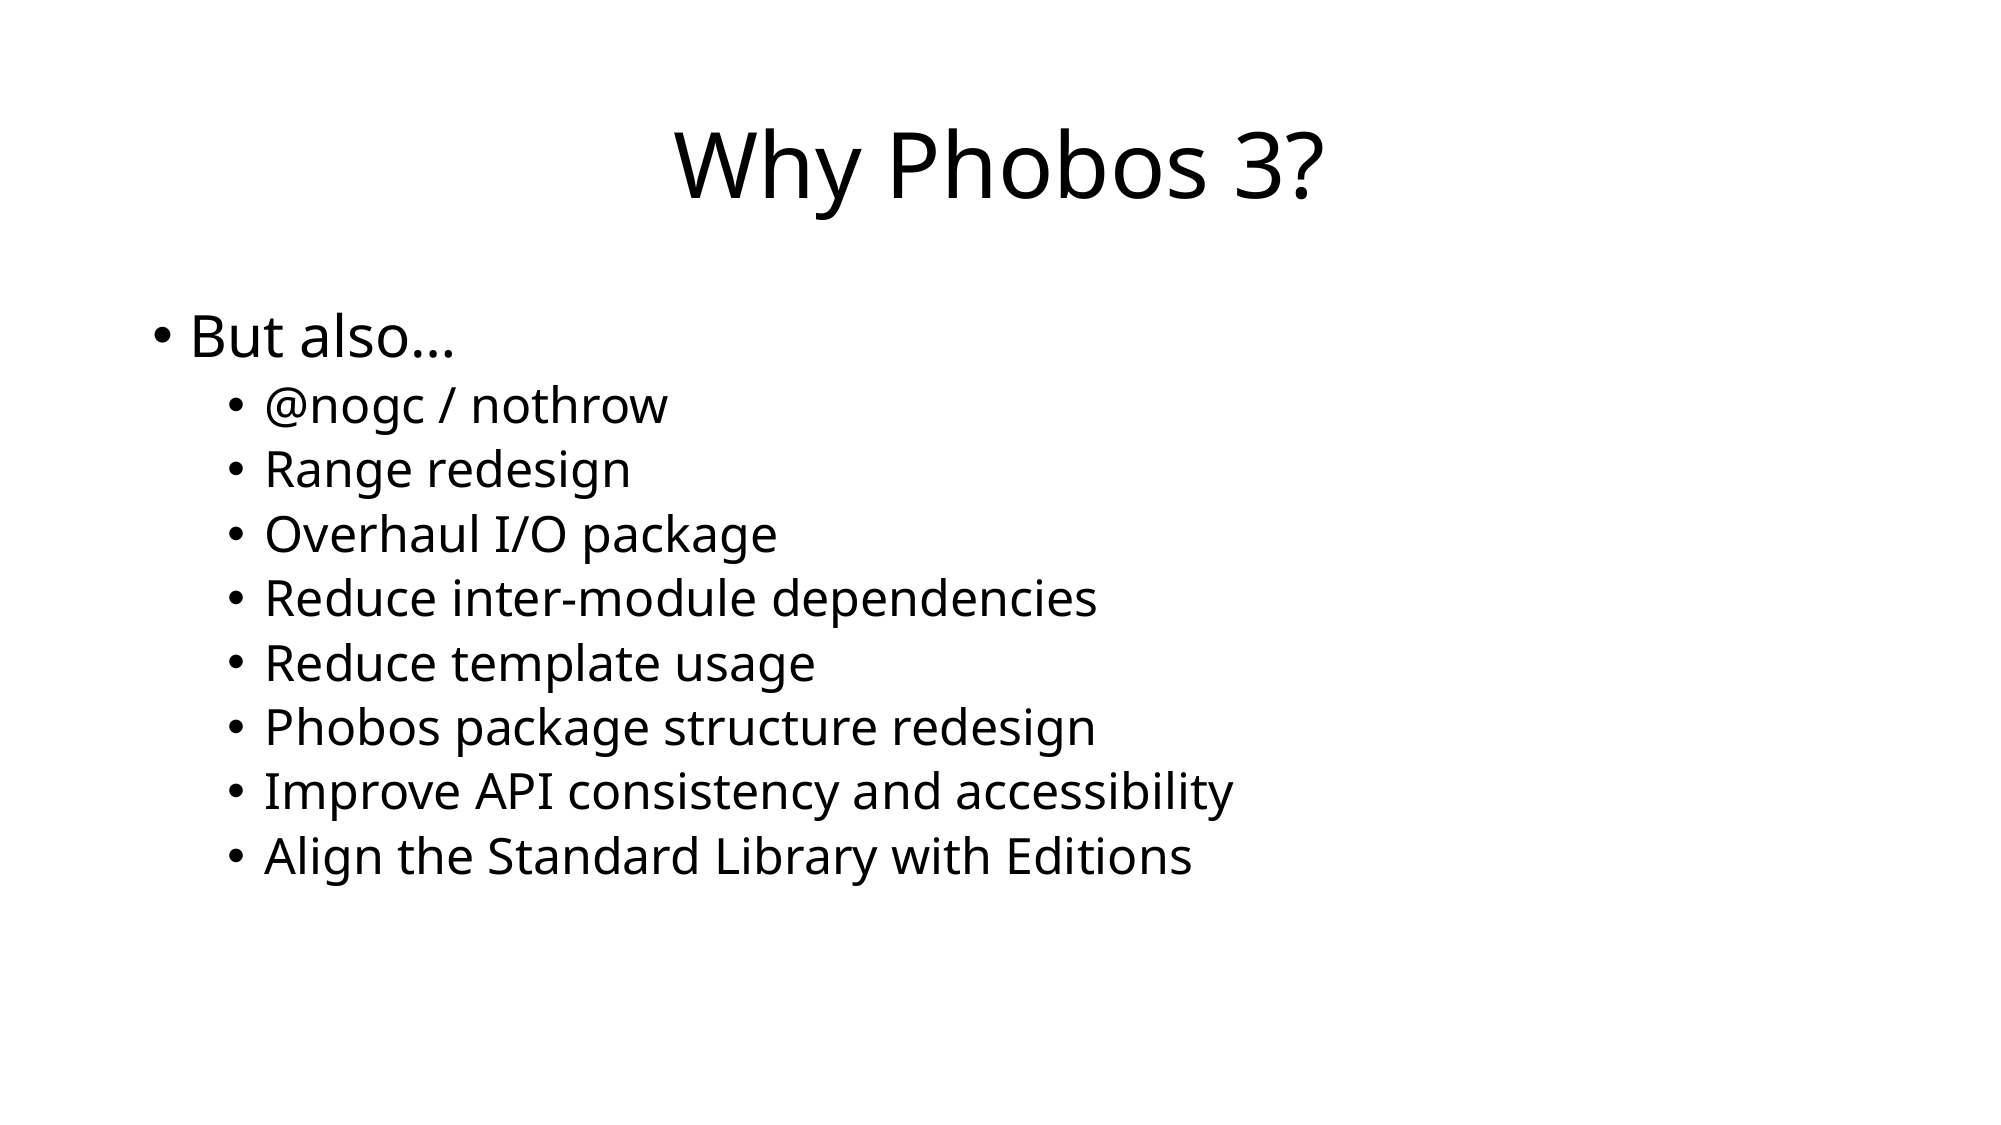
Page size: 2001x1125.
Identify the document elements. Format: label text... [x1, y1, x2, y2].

title Why Phobos 3? [137, 59, 1863, 278]
list But also… @nogc / nothrow Range redesign Overhaul I/O package Reduce inter-module dependencies Reduce template usage Phobos package structure redesign Improve API consistency and accessibility Align the Standard Library with Editions [137, 299, 1863, 1014]
